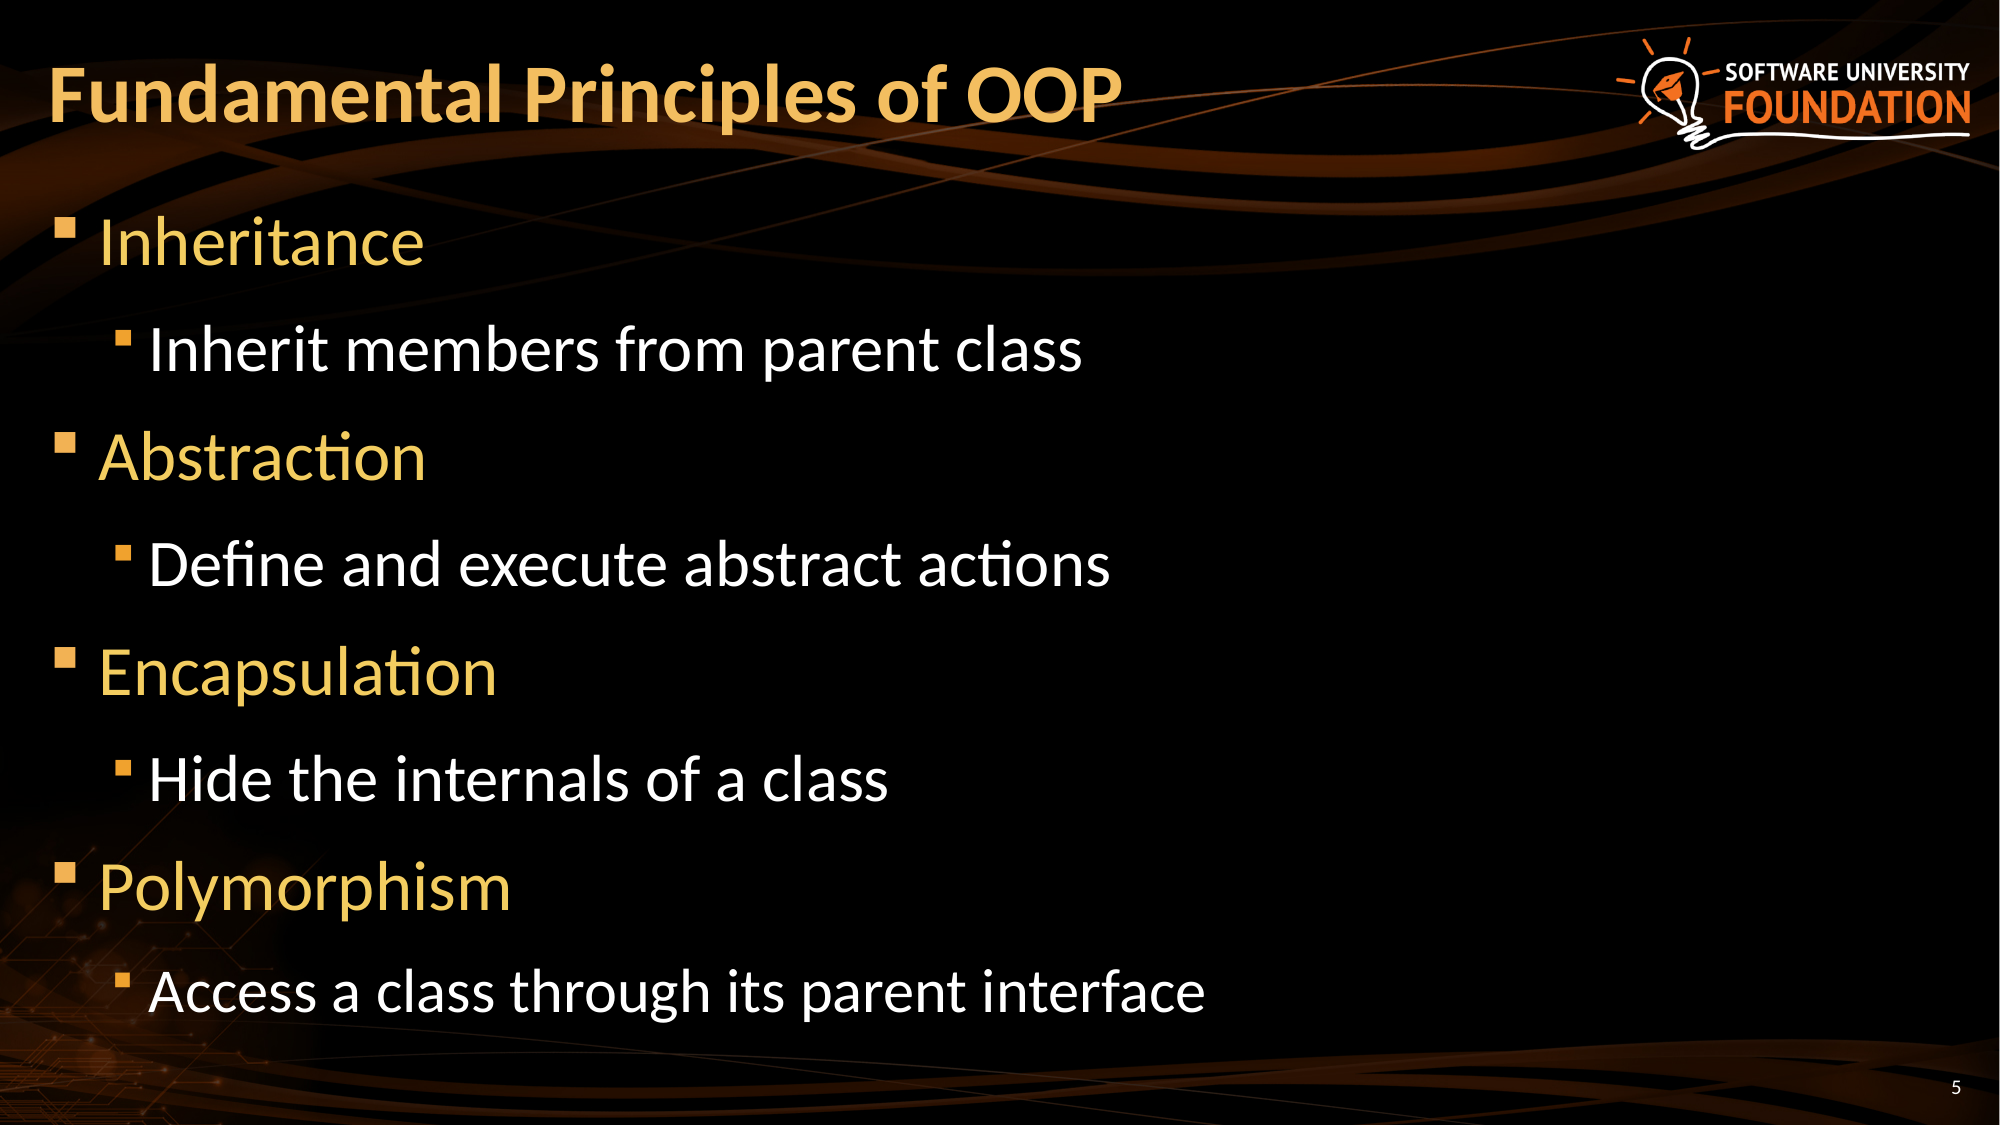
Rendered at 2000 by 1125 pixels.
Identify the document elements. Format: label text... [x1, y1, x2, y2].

title Fundamental Principles of OOP [30, 6, 1602, 189]
slide_number 5 [1897, 1070, 1968, 1103]
picture [0, 0, 2000, 1125]
list Inheritance Inherit members from parent class Abstraction Define and execute abstract actions Encapsulation Hide the internals of a class Polymorphism Access a class through its parent interface [31, 188, 1968, 1103]
